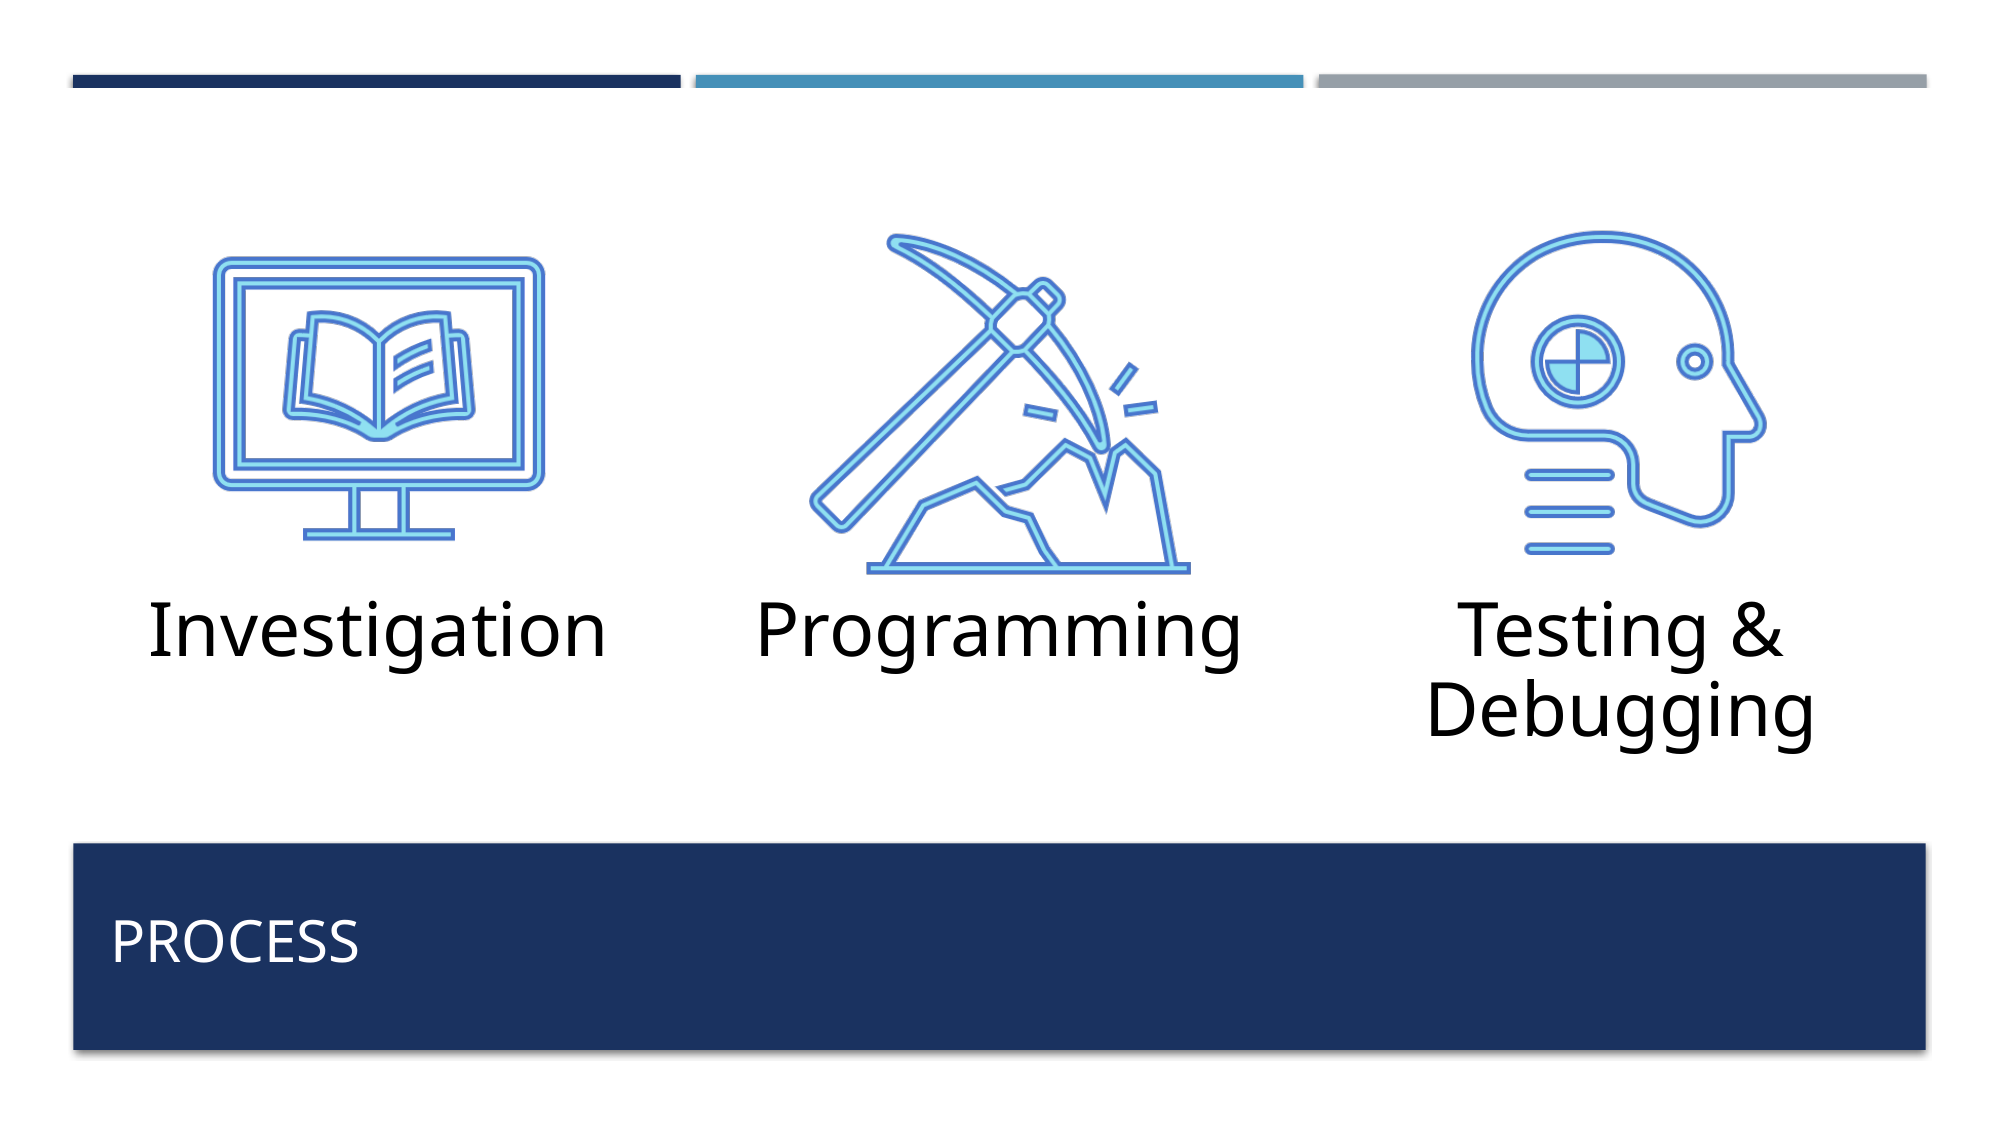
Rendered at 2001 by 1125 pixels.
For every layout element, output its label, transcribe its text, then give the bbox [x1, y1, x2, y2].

text_box Investigation [114, 591, 644, 710]
text_box [72, 842, 1927, 1051]
title PROCESS [95, 863, 1905, 982]
picture [1423, 199, 1819, 595]
picture [181, 197, 577, 592]
text_box Testing & Debugging [1356, 591, 1886, 710]
text_box [0, 86, 2000, 1125]
picture [802, 202, 1198, 598]
text_box Programming [735, 591, 1265, 710]
